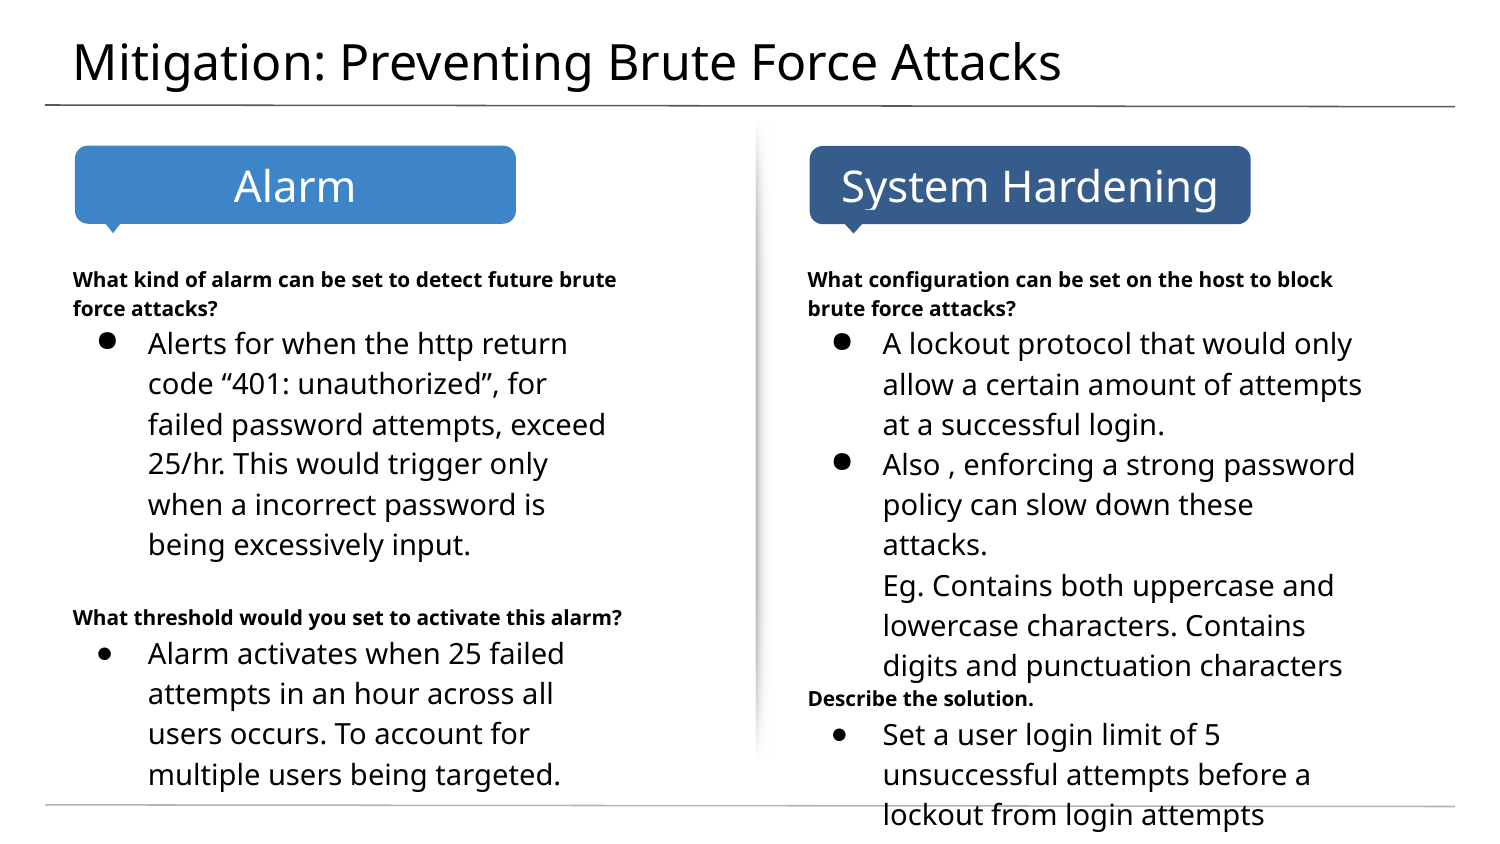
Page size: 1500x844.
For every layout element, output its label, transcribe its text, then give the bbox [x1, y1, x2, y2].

subtitle What kind of alarm can be set to detect future brute force attacks? Alerts for when the http return code “401: unauthorized”, for failed password attempts, exceed 25/hr. This would trigger only when a incorrect password is being excessively input. What threshold would you set to activate this alarm? Alarm activates when 25 failed attempts in an hour across all users occurs. To account for multiple users being targeted. [0, 262, 704, 805]
subtitle What configuration can be set on the host to block brute force attacks? A lockout protocol that would only allow a certain amount of attempts at a successful login. Also , enforcing a strong password policy can slow down these attacks. Eg. Contains both uppercase and lowercase characters. Contains digits and punctuation characters Describe the solution. Set a user login limit of 5 unsuccessful attempts before a lockout from login attempts occurs. [732, 263, 1438, 805]
picture [703, 107, 839, 782]
title Mitigation: Preventing Brute Force Attacks [0, 0, 1500, 88]
